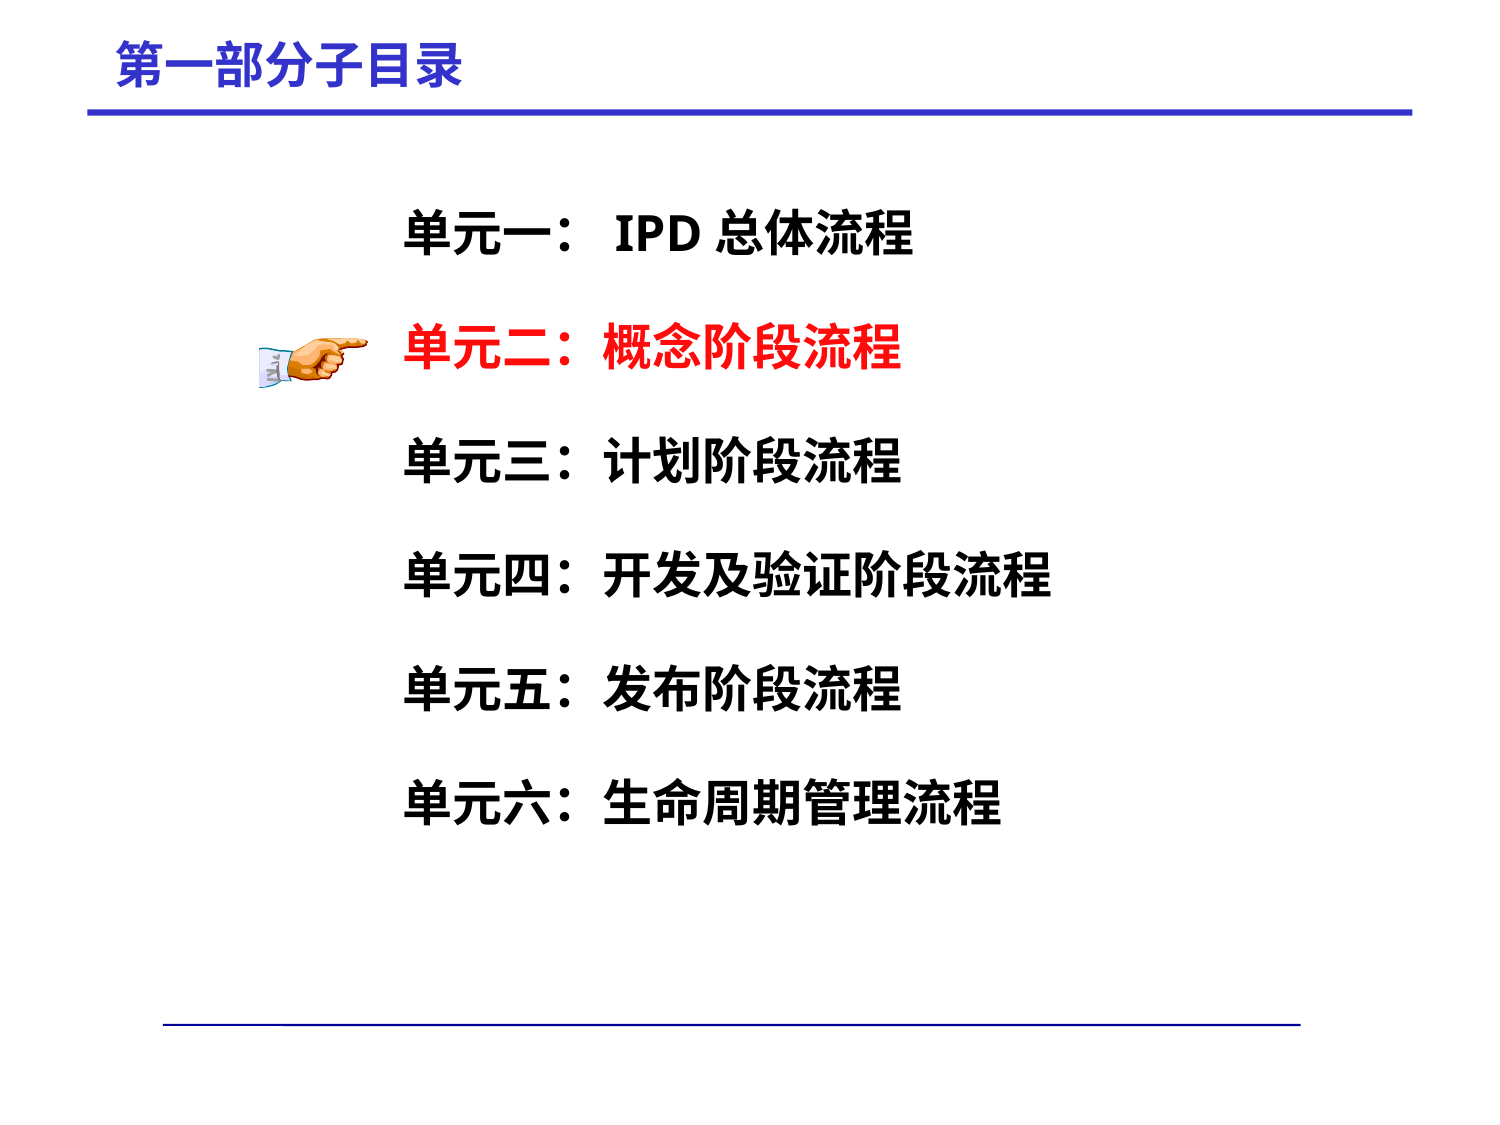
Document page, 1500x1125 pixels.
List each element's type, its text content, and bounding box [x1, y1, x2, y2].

text_box 第一部分子目录 [99, 13, 1425, 114]
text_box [253, 337, 373, 396]
text_box 单元一：IPD总体流程 单元二：概念阶段流程 单元三：计划阶段流程 单元四：开发及验证阶段流程 单元五：发布阶段流程 单元六：生命周期管理流程 [312, 140, 1318, 954]
